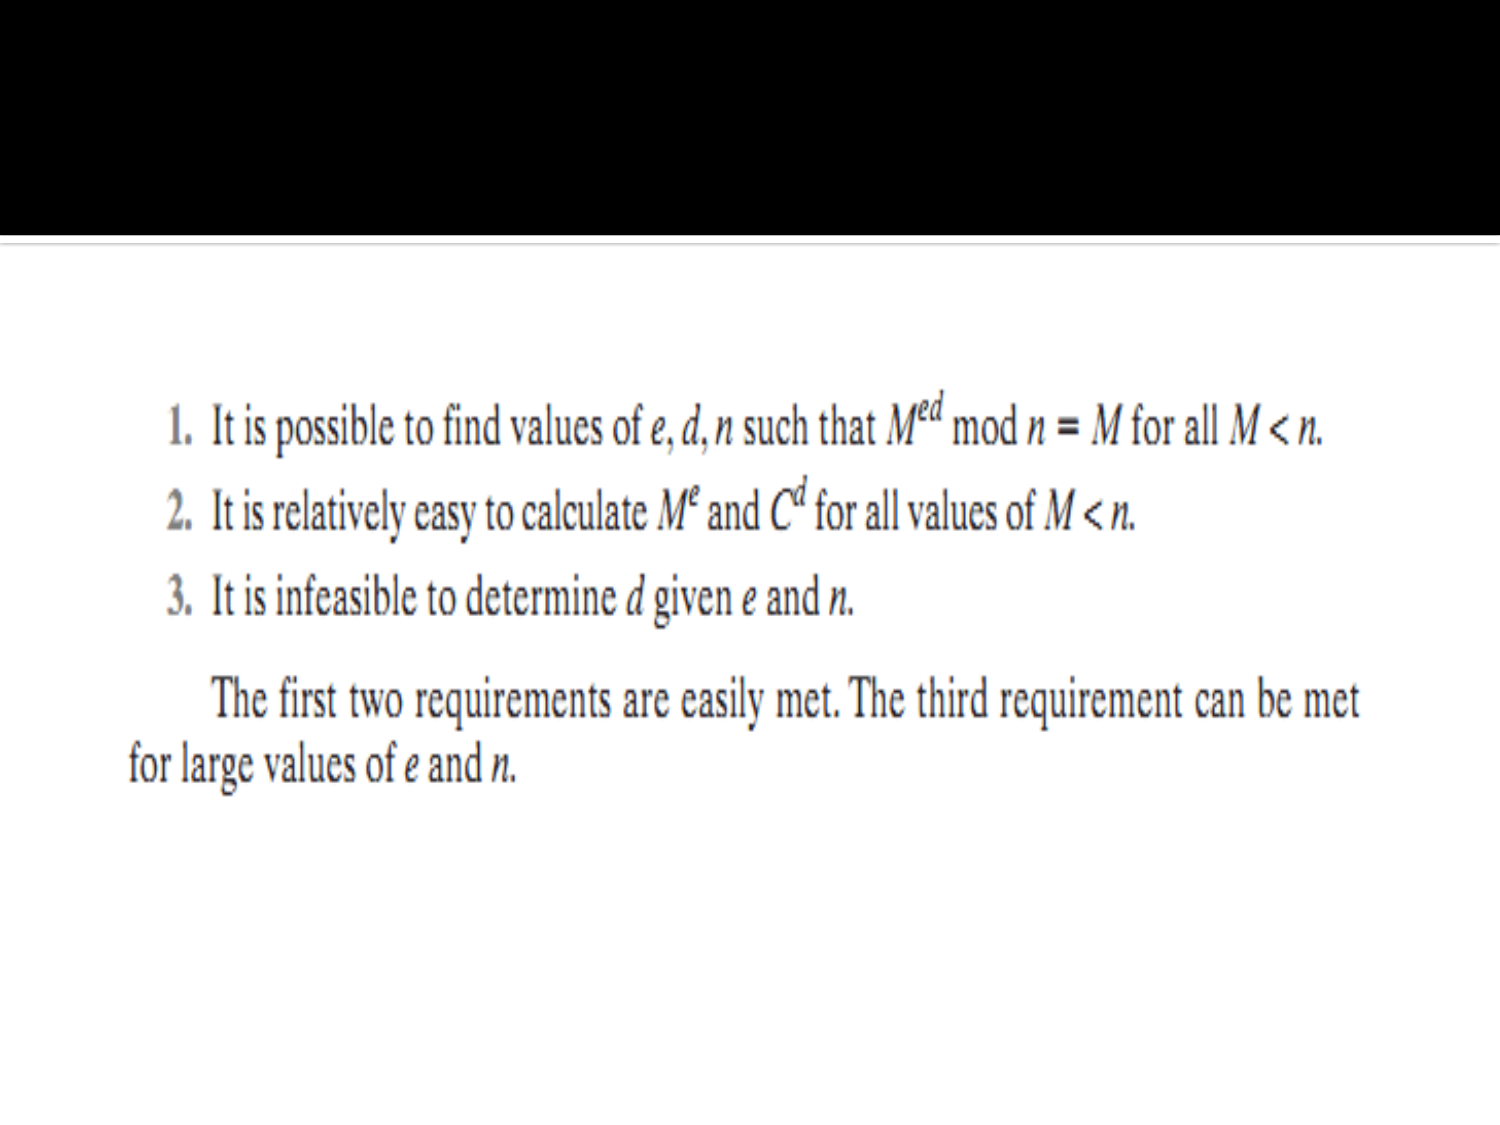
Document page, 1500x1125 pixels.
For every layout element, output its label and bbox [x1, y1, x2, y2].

list [87, 374, 1388, 800]
